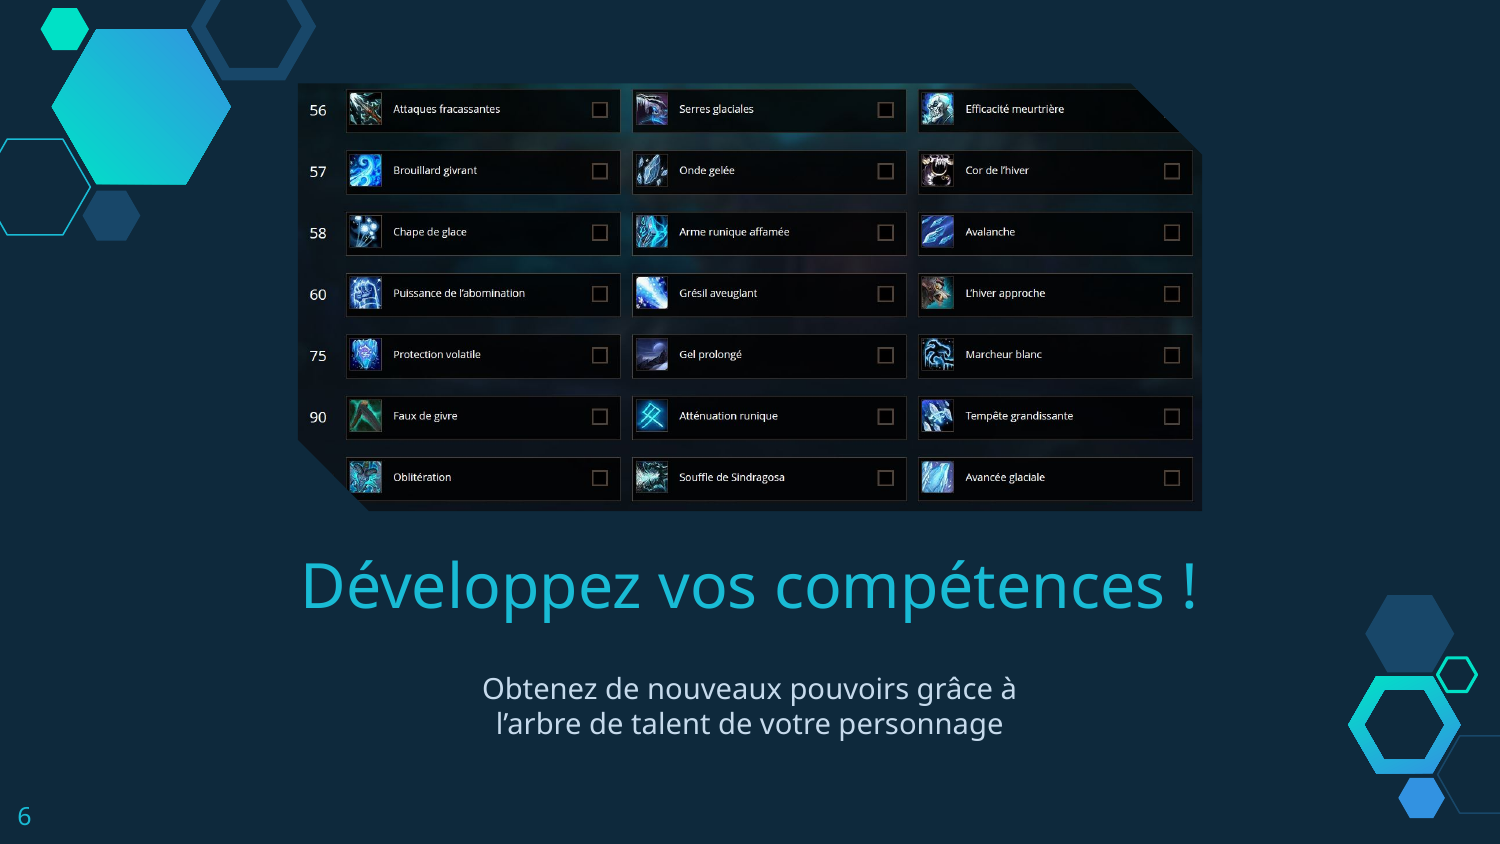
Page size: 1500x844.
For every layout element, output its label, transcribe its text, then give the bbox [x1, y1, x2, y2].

list Obtenez de nouveaux pouvoirs grâce à l’arbre de talent de votre personnage [442, 655, 1058, 826]
title Développez vos compétences ! [260, 530, 1240, 637]
picture [297, 83, 1203, 512]
slide_number 6 [2, 785, 93, 844]
